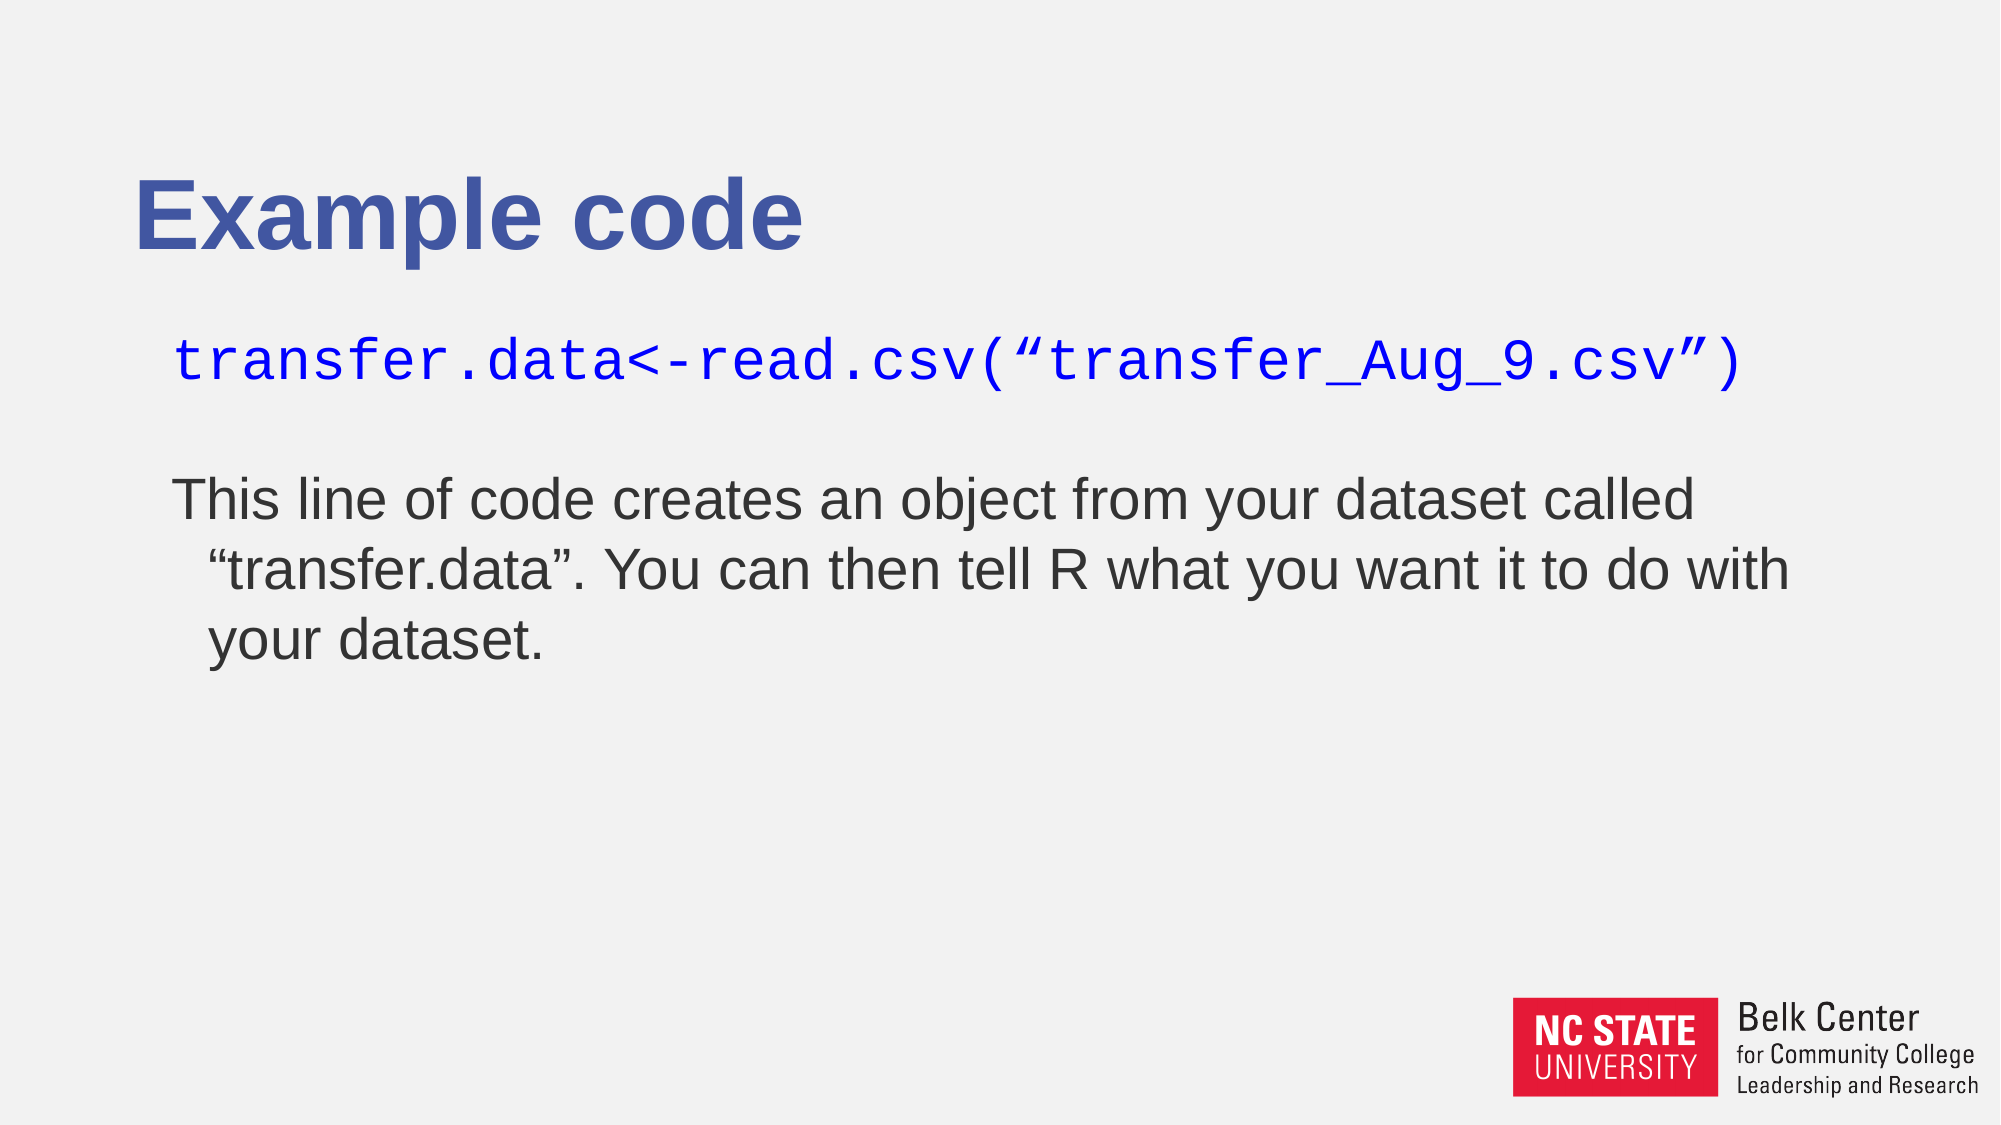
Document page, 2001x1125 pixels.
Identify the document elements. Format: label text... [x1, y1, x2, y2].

picture [1510, 995, 1980, 1099]
list transfer.data<-read.csv(“transfer_Aug_9.csv”) This line of code creates an object from your dataset called “transfer.data”. You can then tell R what you want it to do with your dataset. [133, 321, 1859, 923]
title Example code [133, 145, 1859, 275]
